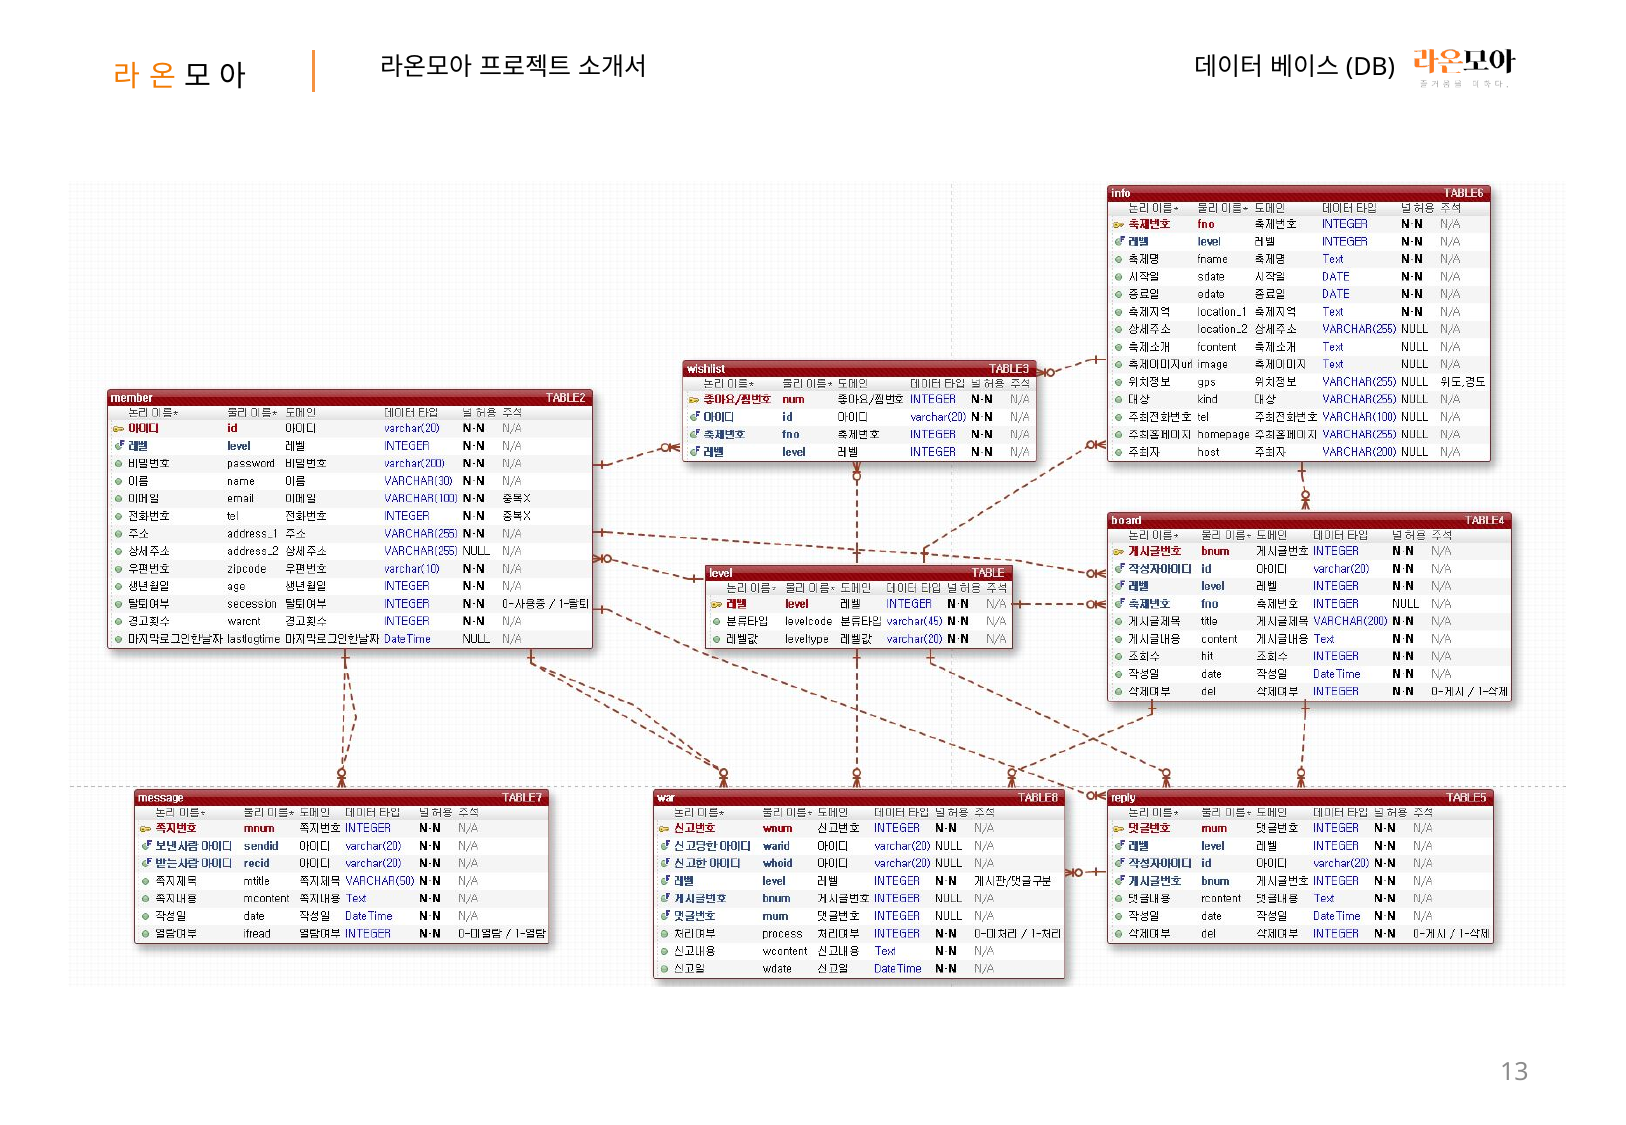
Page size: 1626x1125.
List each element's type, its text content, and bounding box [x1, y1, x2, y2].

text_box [103, 42, 1522, 101]
slide_number 13 [1164, 1042, 1544, 1103]
picture [68, 181, 1566, 987]
